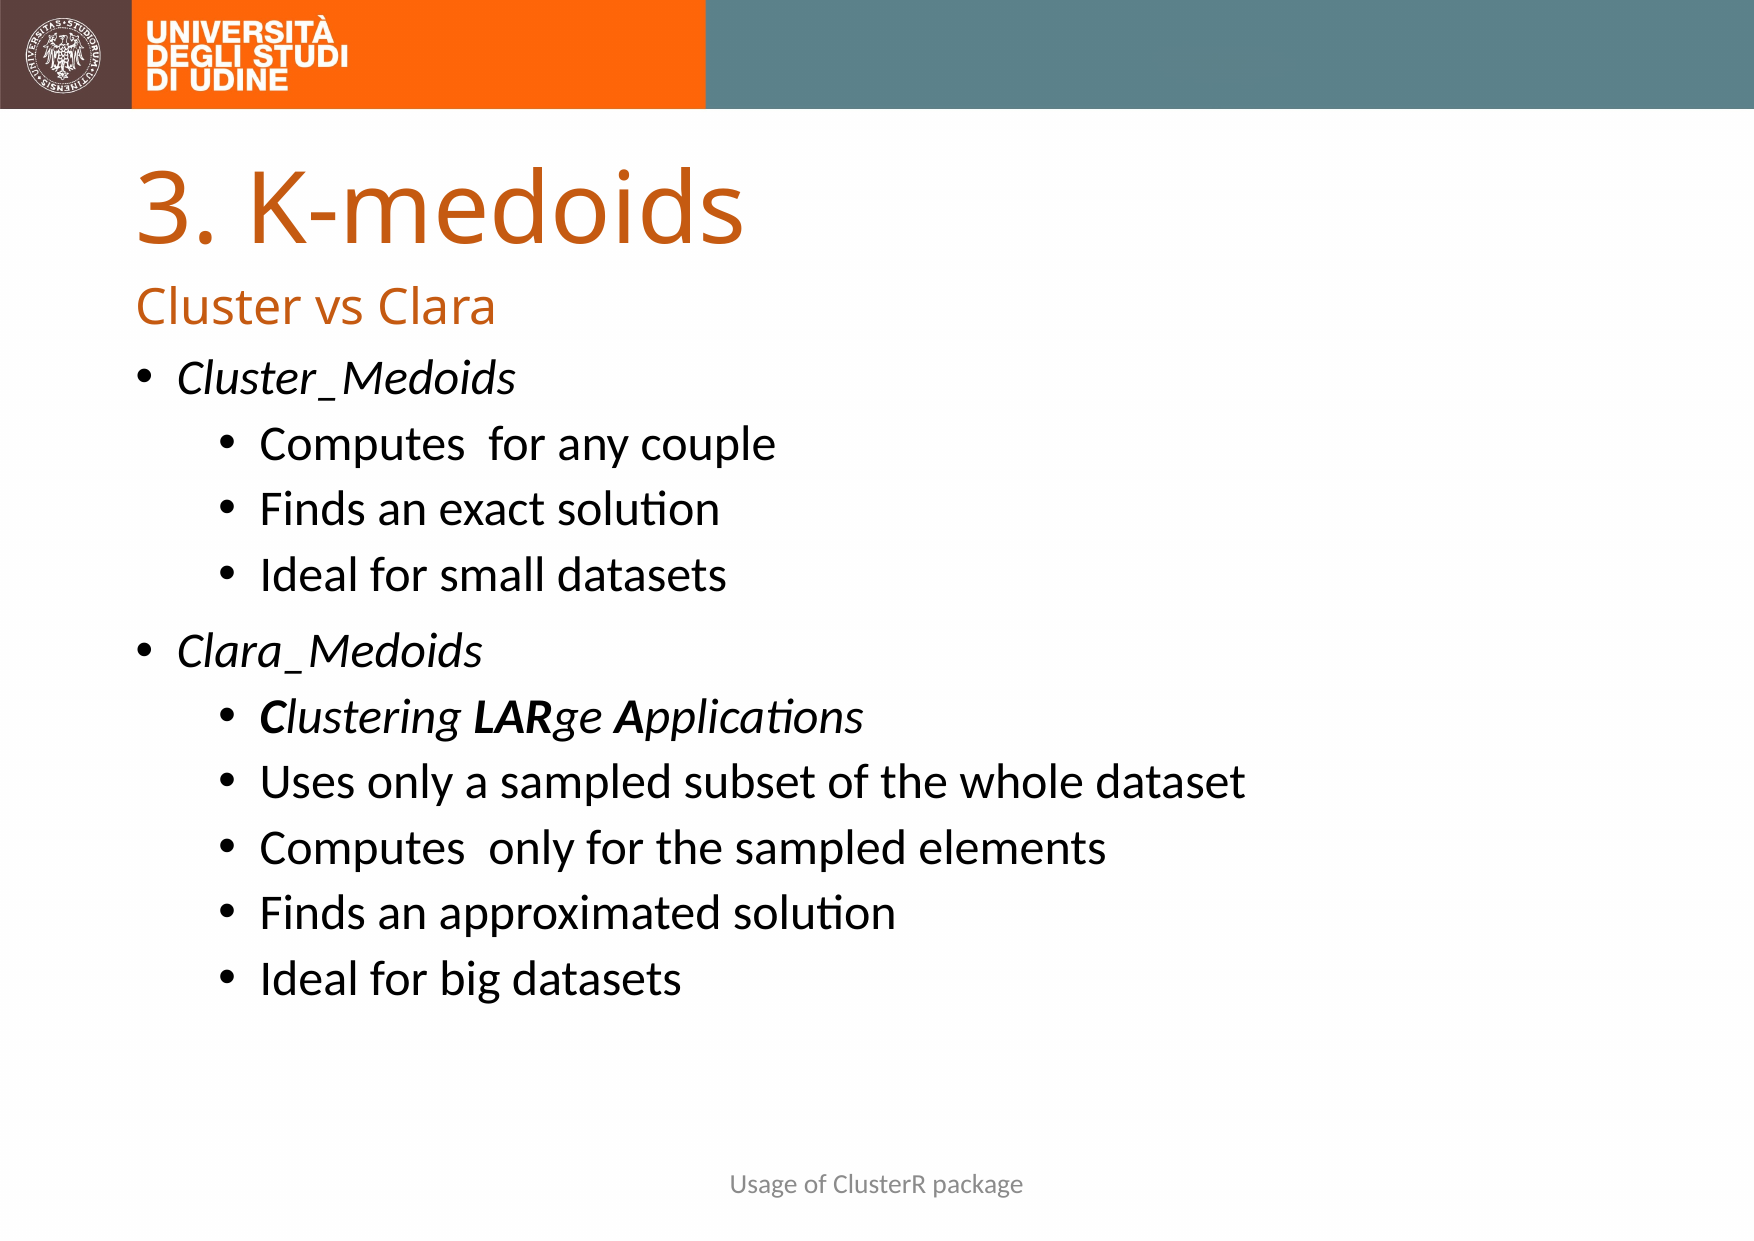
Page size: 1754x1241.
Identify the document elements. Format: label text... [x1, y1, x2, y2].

text_box 3. K-medoids [120, 138, 1634, 273]
picture [0, 0, 1754, 1241]
footer Usage of ClusterR package [580, 1149, 1173, 1216]
text_box Cluster vs Clara [120, 273, 1634, 344]
